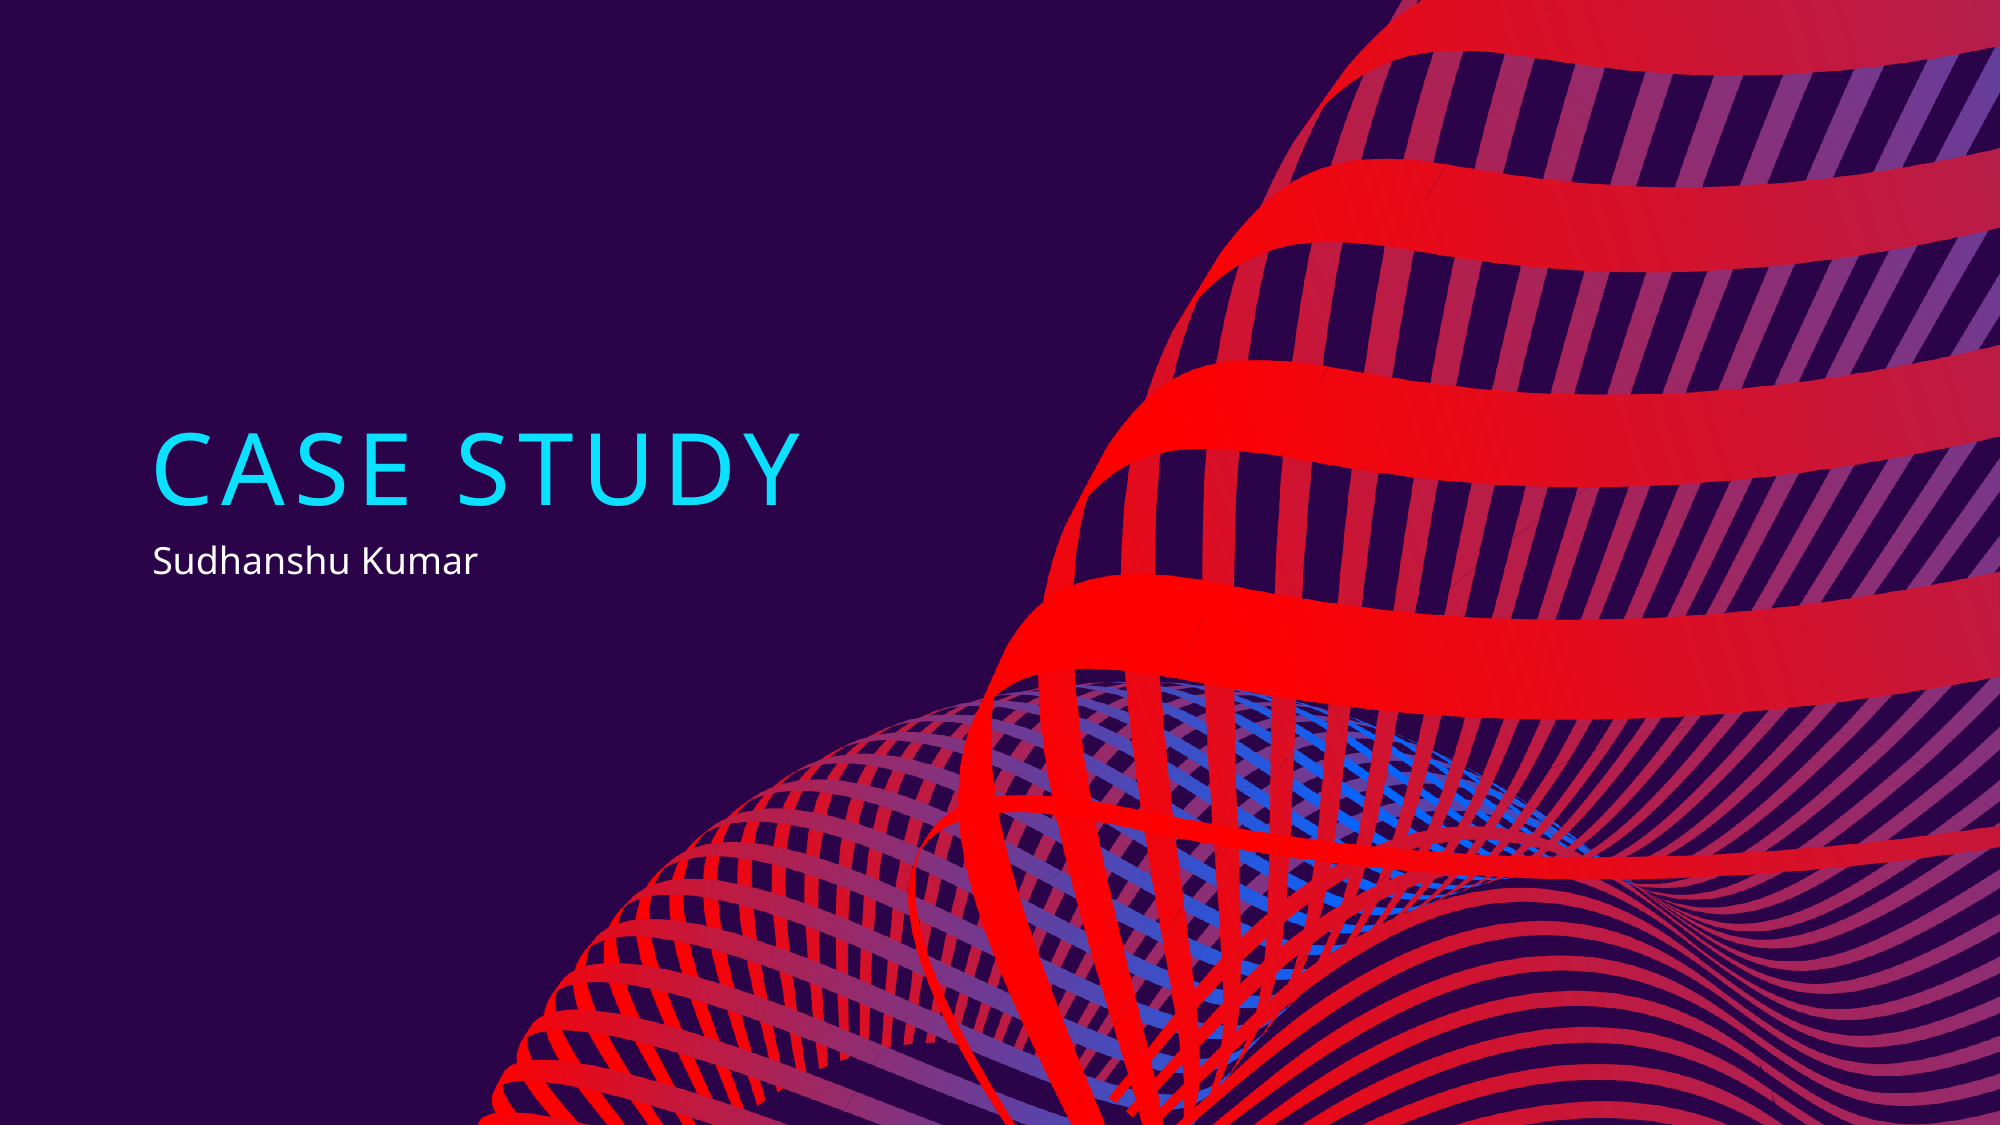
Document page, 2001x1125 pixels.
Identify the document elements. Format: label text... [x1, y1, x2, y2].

list Sudhanshu Kumar [137, 534, 957, 669]
picture [0, 0, 2000, 1125]
title Case Study [135, 217, 954, 535]
